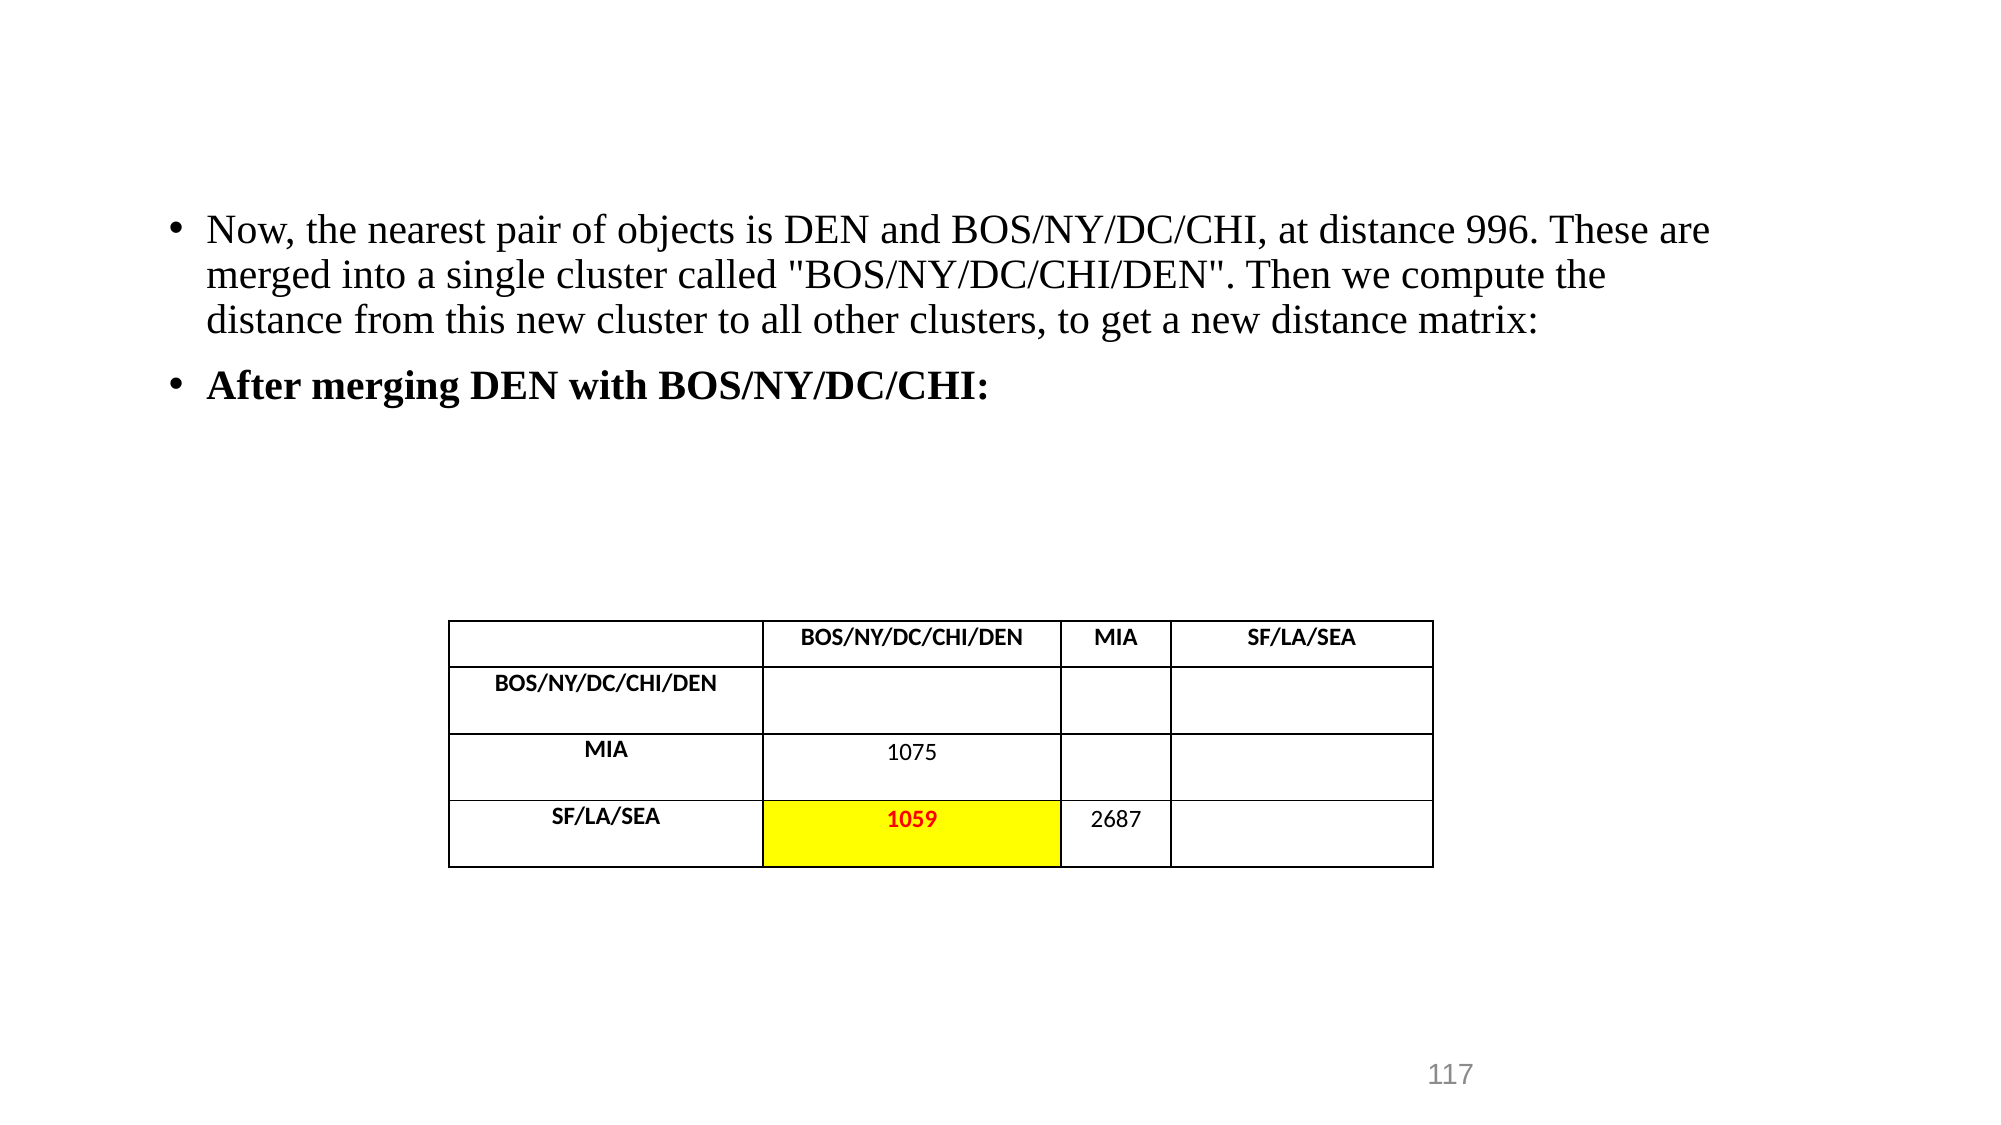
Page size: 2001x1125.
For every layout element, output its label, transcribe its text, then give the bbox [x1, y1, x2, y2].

table_cell 2687 [1062, 801, 1170, 866]
table_cell [1172, 735, 1432, 800]
table_header SF/LA/SEA [1172, 622, 1432, 666]
table_cell [1062, 668, 1170, 733]
table_header BOS/NY/DC/CHI/DEN [764, 622, 1060, 666]
table_cell [764, 668, 1060, 733]
table_cell [1172, 668, 1432, 733]
table_cell SF/LA/SEA [450, 801, 762, 866]
table_cell MIA [450, 735, 762, 800]
list Now, the nearest pair of objects is DEN and BOS/NY/DC/CHI, at distance 996. These are merged into a single cluster called "BOS/NY/DC/CHI/DEN". Then we compute the distance from this new cluster to all other clusters, to get a new distance matrix: After merging DEN with BOS/NY/DC/CHI: [153, 200, 1729, 888]
slide_number 117 [1412, 1042, 1863, 1103]
table_header [450, 622, 762, 666]
table_cell [1062, 735, 1170, 800]
table_cell 1059 [764, 801, 1060, 866]
table_header MIA [1062, 622, 1170, 666]
table_cell BOS/NY/DC/CHI/DEN [450, 668, 762, 733]
table_cell 1075 [764, 735, 1060, 800]
table_cell [1172, 801, 1432, 866]
